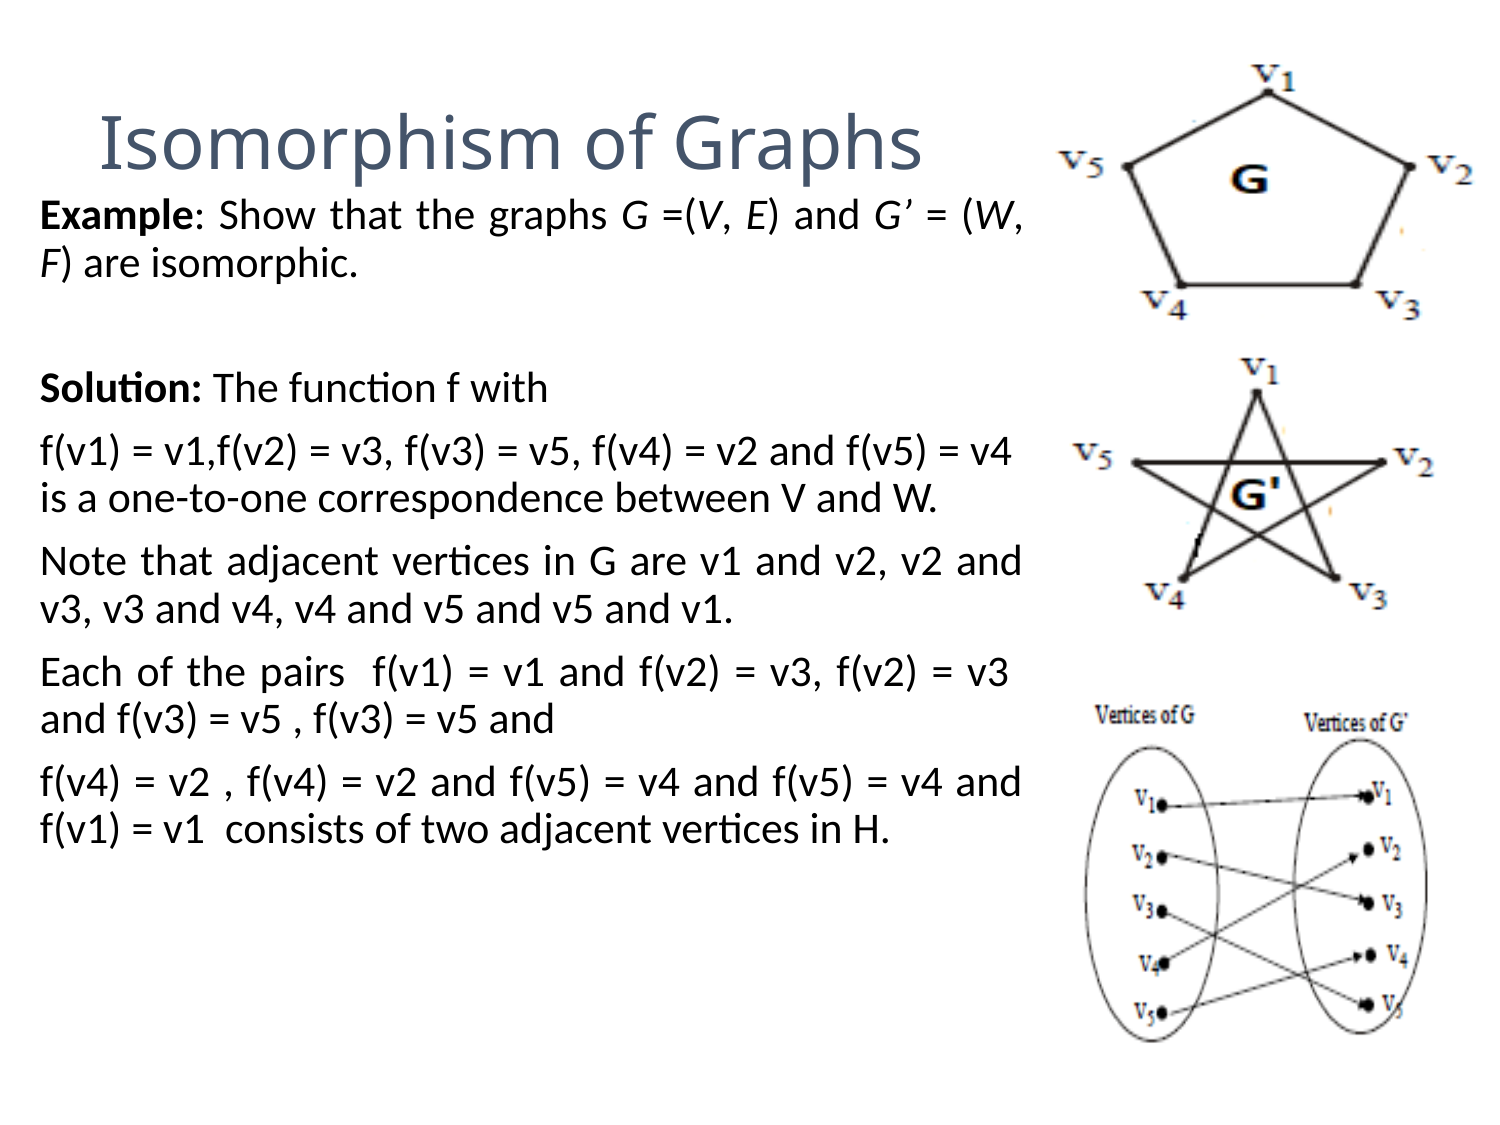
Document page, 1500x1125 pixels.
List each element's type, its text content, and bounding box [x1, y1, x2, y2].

picture [1063, 661, 1475, 1101]
list Example: Show that the graphs G =(V, E) and G’ = (W, F) are isomorphic. Solution: The function f with f(v1) = v1,f(v2) = v3, f(v3) = v5, f(v4) = v2 and f(v5) = v4 is a one-to-one correspondence between V and W. Note that adjacent vertices in G are v1 and v2, v2 and v3, v3 and v4, v4 and v5 and v5 and v1. Each of the pairs f(v1) = v1 and f(v2) = v3, f(v2) = v3 and f(v3) = v5 , f(v3) = v5 and f(v4) = v2 , f(v4) = v2 and f(v5) = v4 and f(v5) = v4 and f(v1) = v1 consists of two adjacent vertices in H. [24, 184, 1040, 1088]
text_box Isomorphism of Graphs [99, 87, 1051, 185]
picture [1039, 340, 1475, 648]
picture [1051, 32, 1488, 336]
